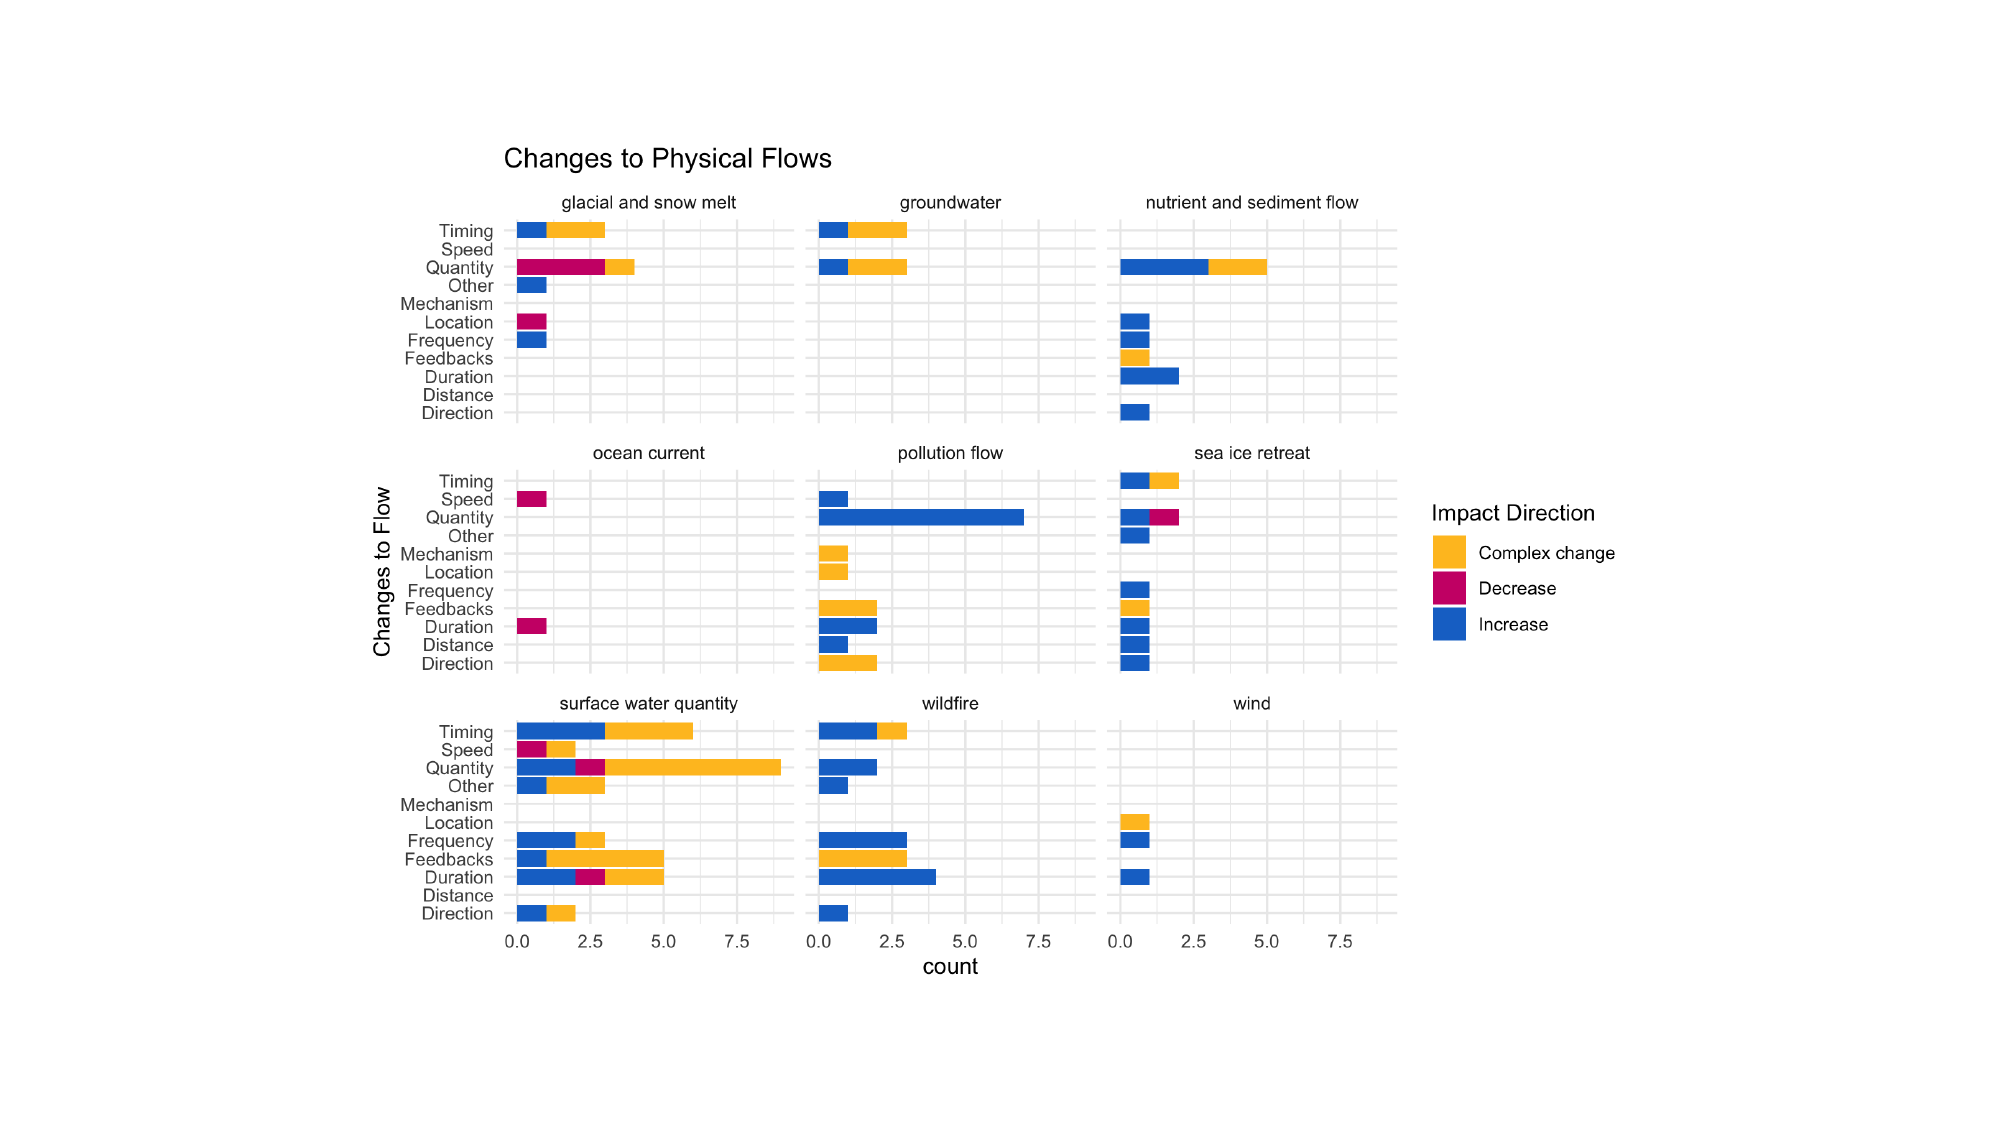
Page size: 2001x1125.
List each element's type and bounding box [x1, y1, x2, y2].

picture [361, 135, 1638, 990]
